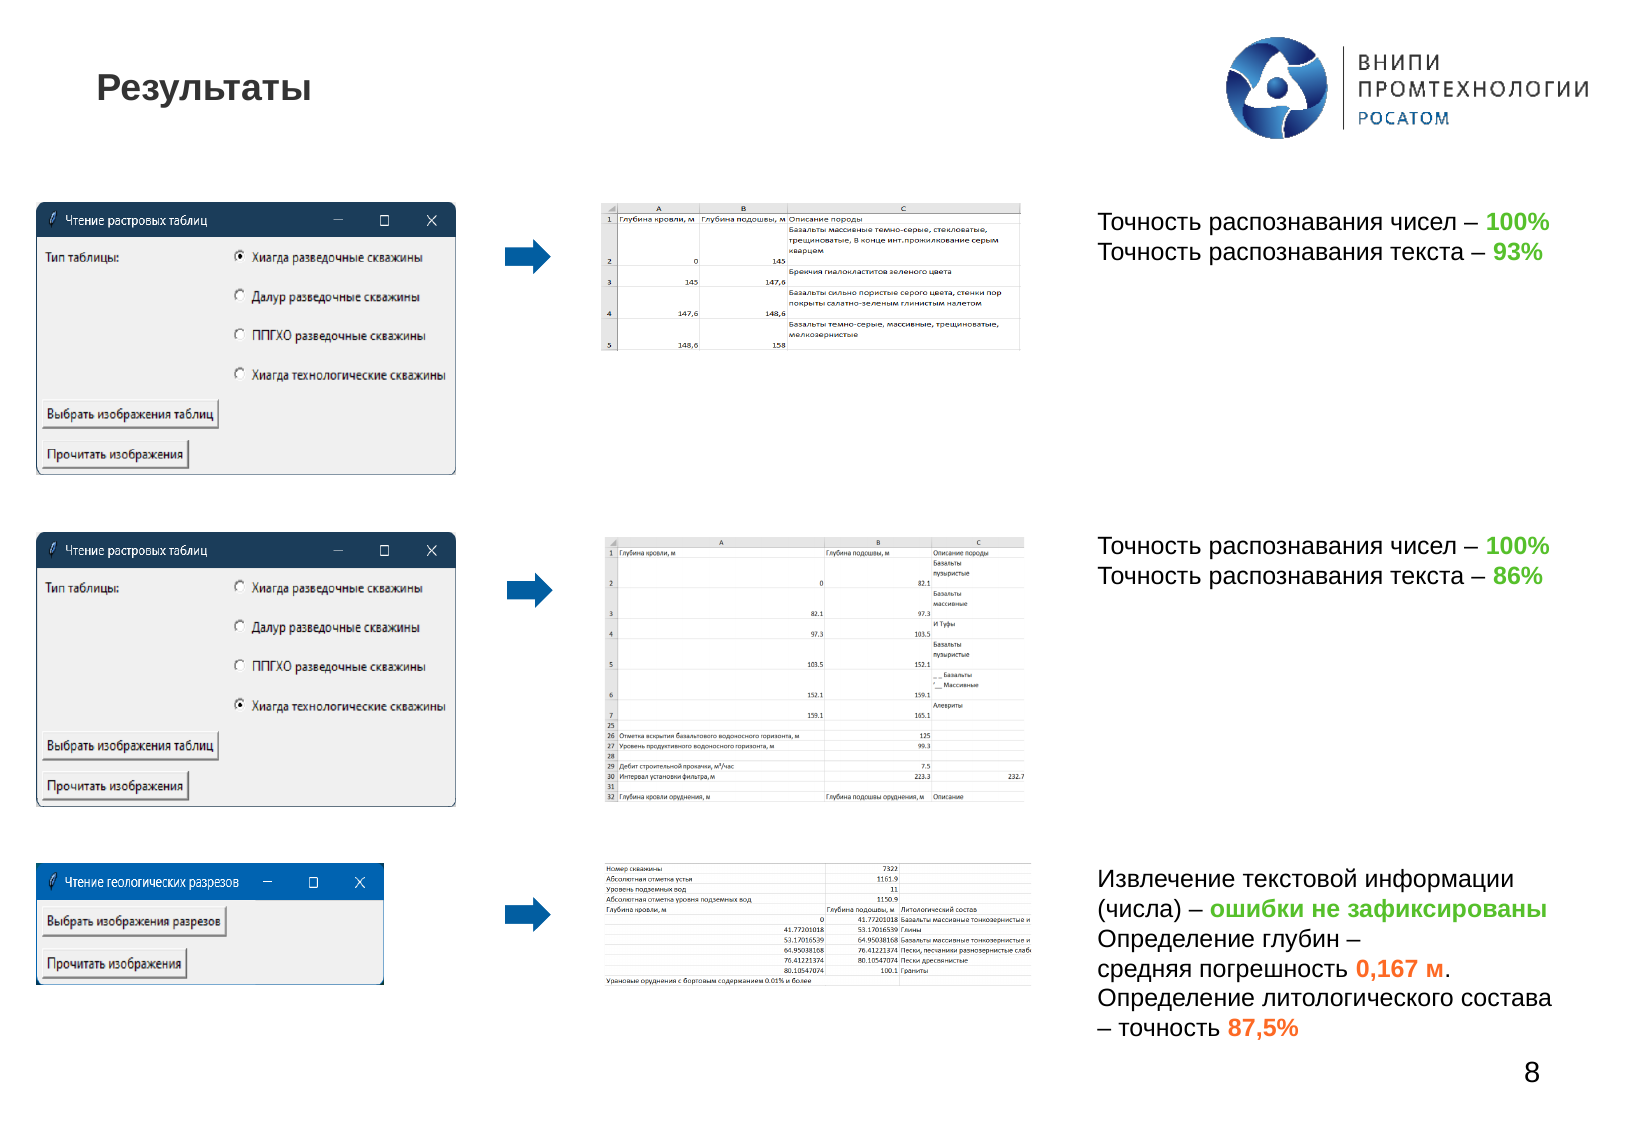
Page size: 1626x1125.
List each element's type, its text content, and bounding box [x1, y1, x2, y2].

text_box Извлечение текстовой информации (числа) – ошибки не зафиксированы Определение глубин – средняя погрешность 0,167 м. Определение литологического состава – точность 87,5% [1082, 854, 1577, 1095]
picture [601, 203, 1021, 351]
text_box Результаты [96, 49, 1211, 121]
text_box [501, 231, 556, 283]
text_box [501, 889, 556, 940]
text_box [503, 564, 558, 616]
picture [36, 532, 456, 807]
picture [1214, 30, 1600, 148]
text_box Точность распознавания чисел – 100% Точность распознавания текста – 86% [1082, 522, 1577, 597]
text_box <номер> [1509, 1045, 1572, 1105]
picture [604, 537, 1025, 802]
text_box Точность распознавания чисел – 100% Точность распознавания текста – 93% [1082, 198, 1577, 319]
picture [36, 863, 384, 985]
picture [604, 863, 1032, 986]
picture [36, 202, 456, 476]
